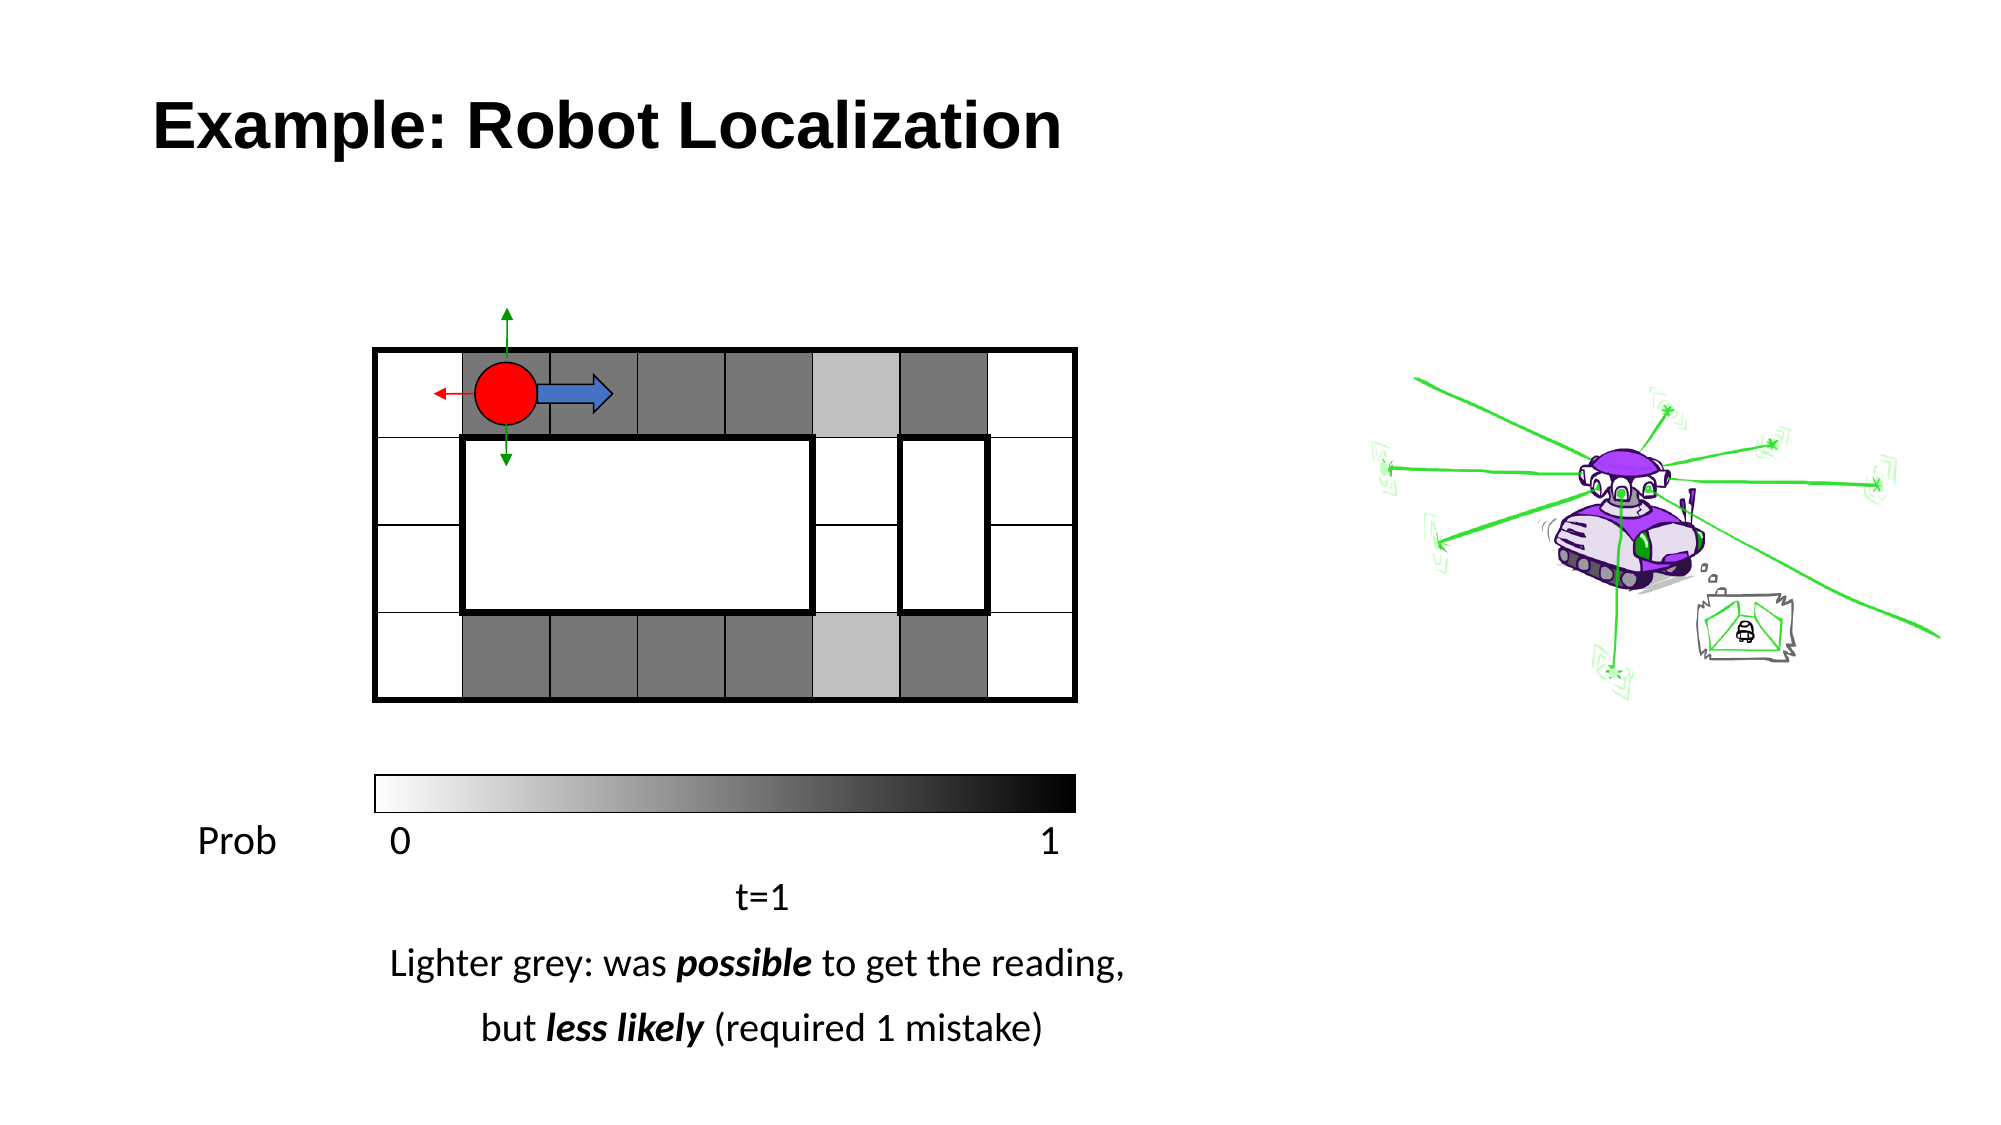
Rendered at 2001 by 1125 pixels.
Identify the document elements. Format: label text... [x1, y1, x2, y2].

text_box [433, 387, 474, 400]
text_box [500, 424, 513, 467]
title Example: Robot Localization [137, 59, 1863, 194]
text_box [375, 774, 1075, 812]
text_box [474, 362, 537, 425]
text_box [500, 307, 514, 358]
list t=1 Lighter grey: was possible to get the reading, but less likely (required 1 mistake) [62, 862, 1463, 1059]
text_box [537, 375, 613, 413]
text_box 1 [725, 812, 1075, 863]
text_box [899, 437, 988, 613]
text_box Prob [124, 812, 350, 863]
text_box 0 [375, 812, 725, 863]
picture [1362, 337, 1943, 710]
text_box [375, 350, 1075, 700]
